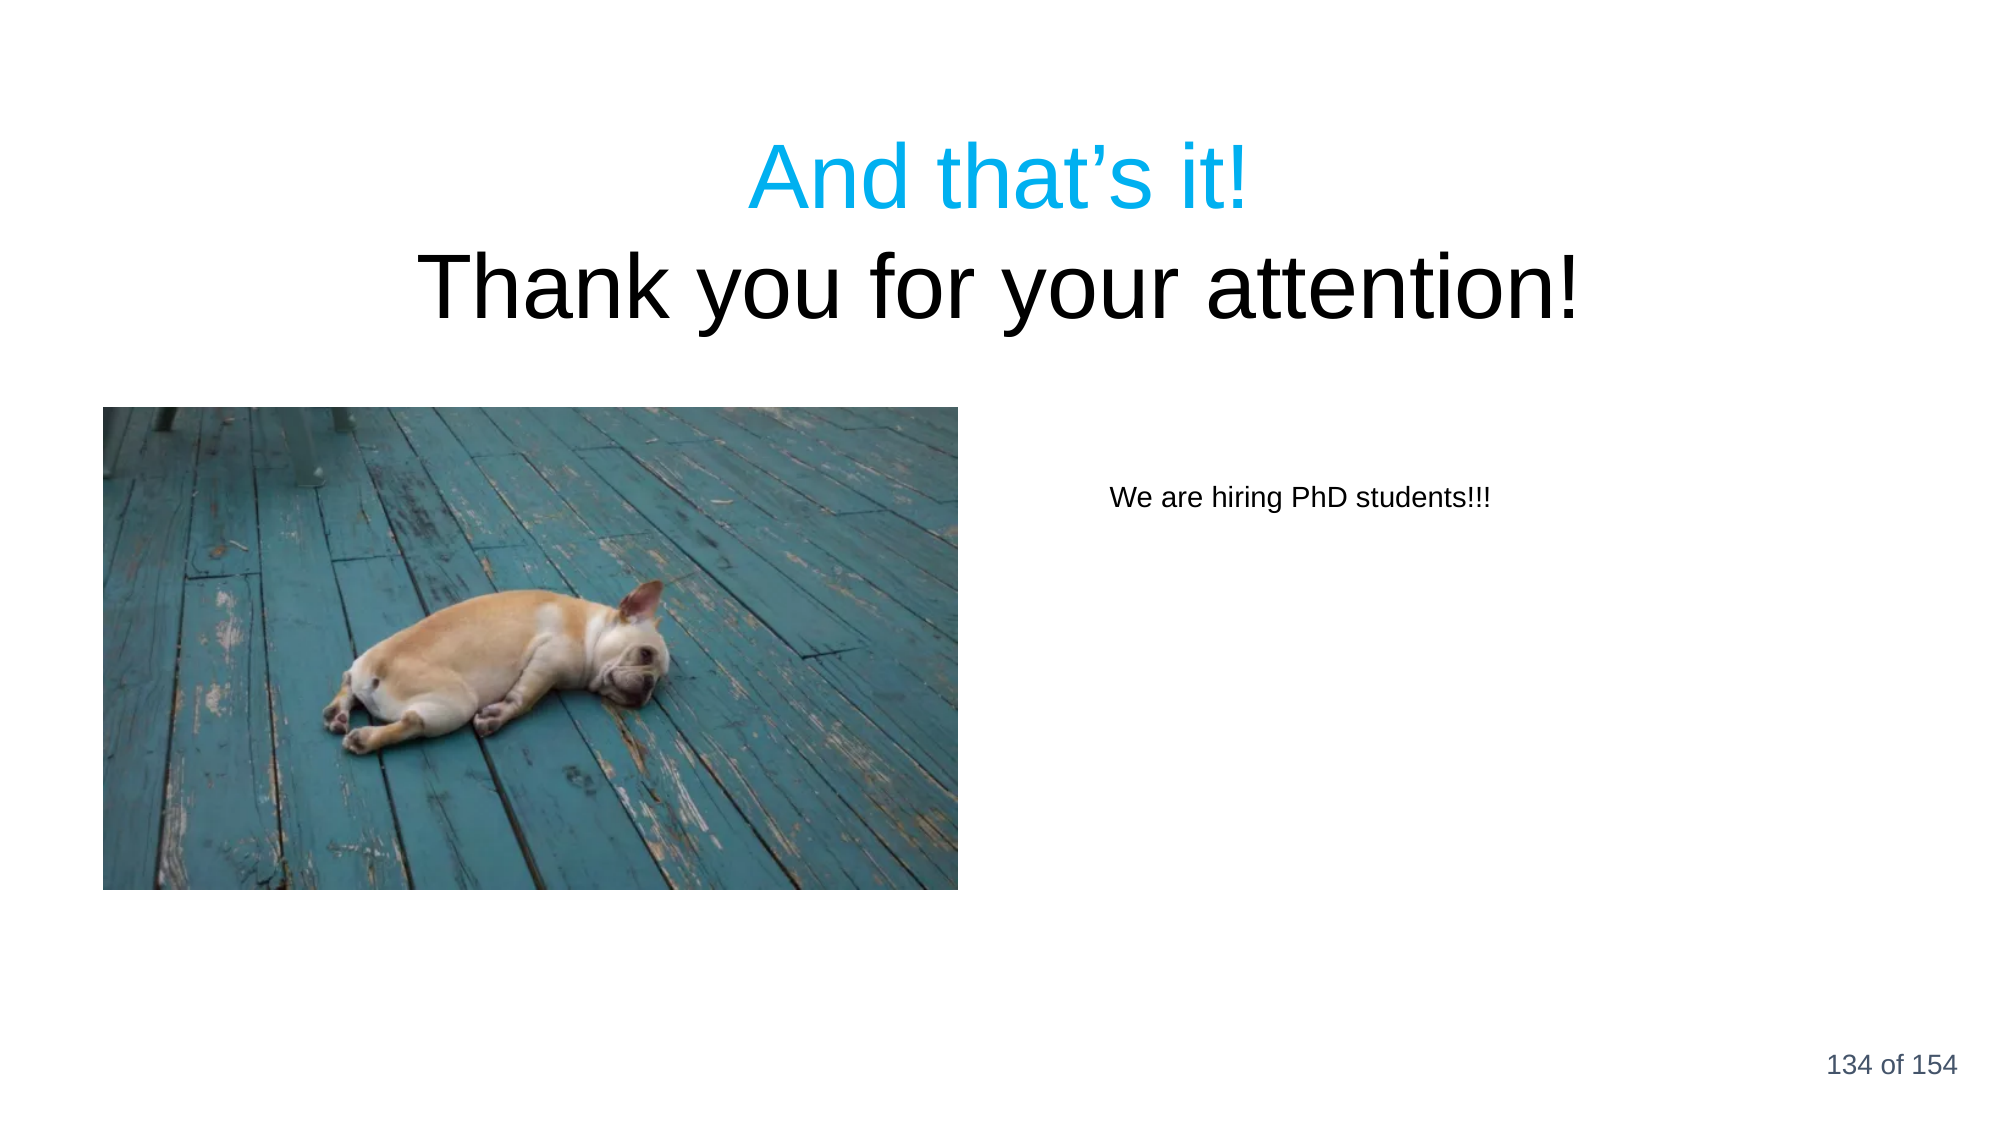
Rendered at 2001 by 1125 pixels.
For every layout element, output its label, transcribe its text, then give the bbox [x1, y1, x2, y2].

slide_number ‹#› of 154 [1708, 1019, 1974, 1106]
picture [102, 407, 958, 890]
text_box We are hiring PhD students!!! [1094, 462, 2000, 528]
title And that’s it! Thank you for your attention! [68, 97, 1932, 223]
